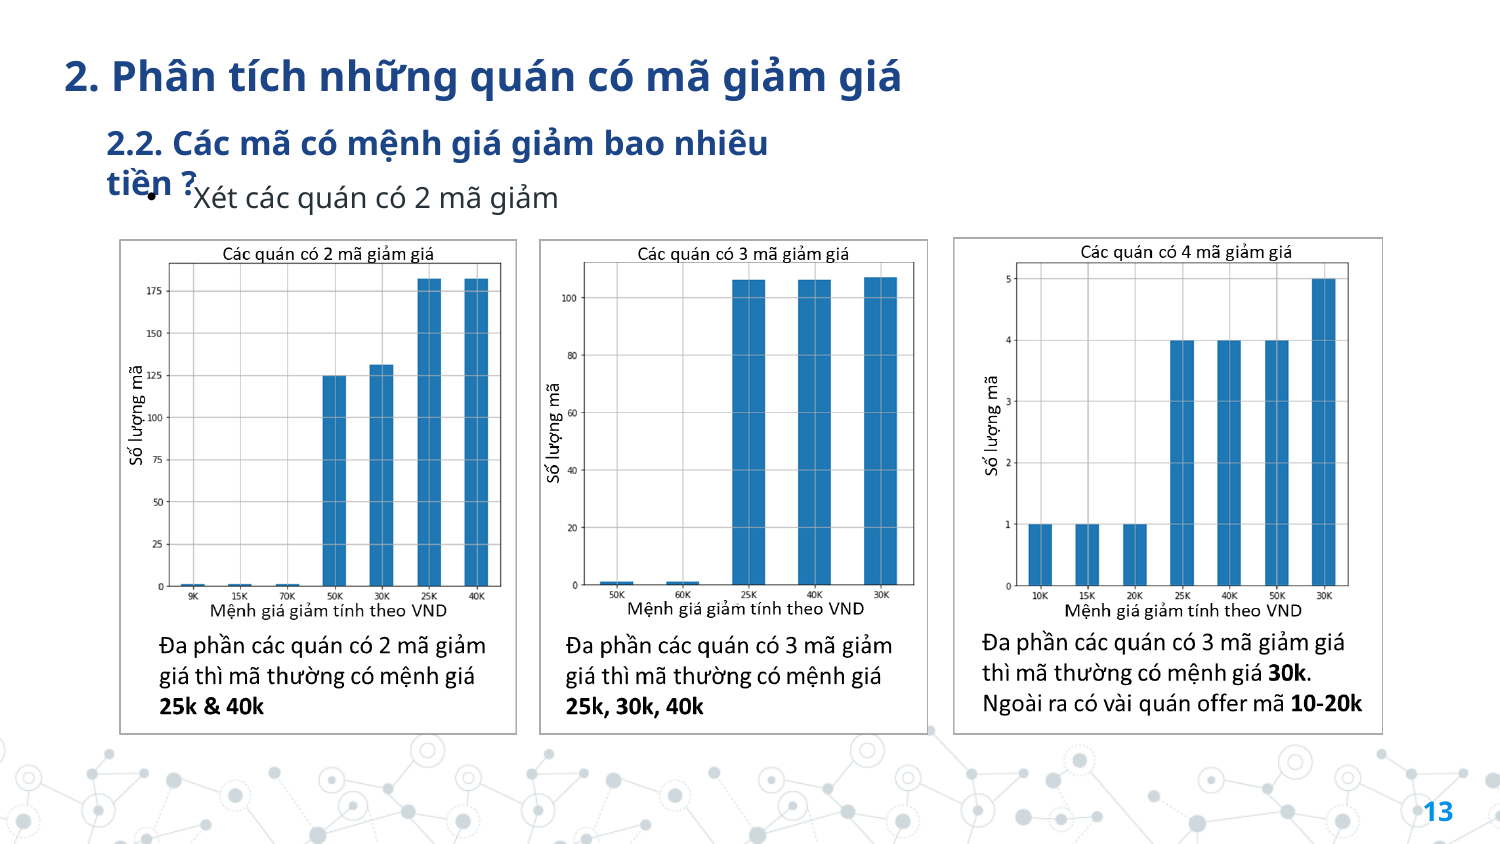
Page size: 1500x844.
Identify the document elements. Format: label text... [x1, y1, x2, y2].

text_box Xét các quán có 2 mã giảm [131, 171, 729, 222]
slide_number 13 [1378, 779, 1469, 844]
text_box 2.2. Các mã có mệnh giá giảm bao nhiêu tiền ? [91, 106, 860, 217]
picture [0, 0, 1500, 844]
title 2. Phân tích những quán có mã giảm giá [49, 0, 1292, 116]
